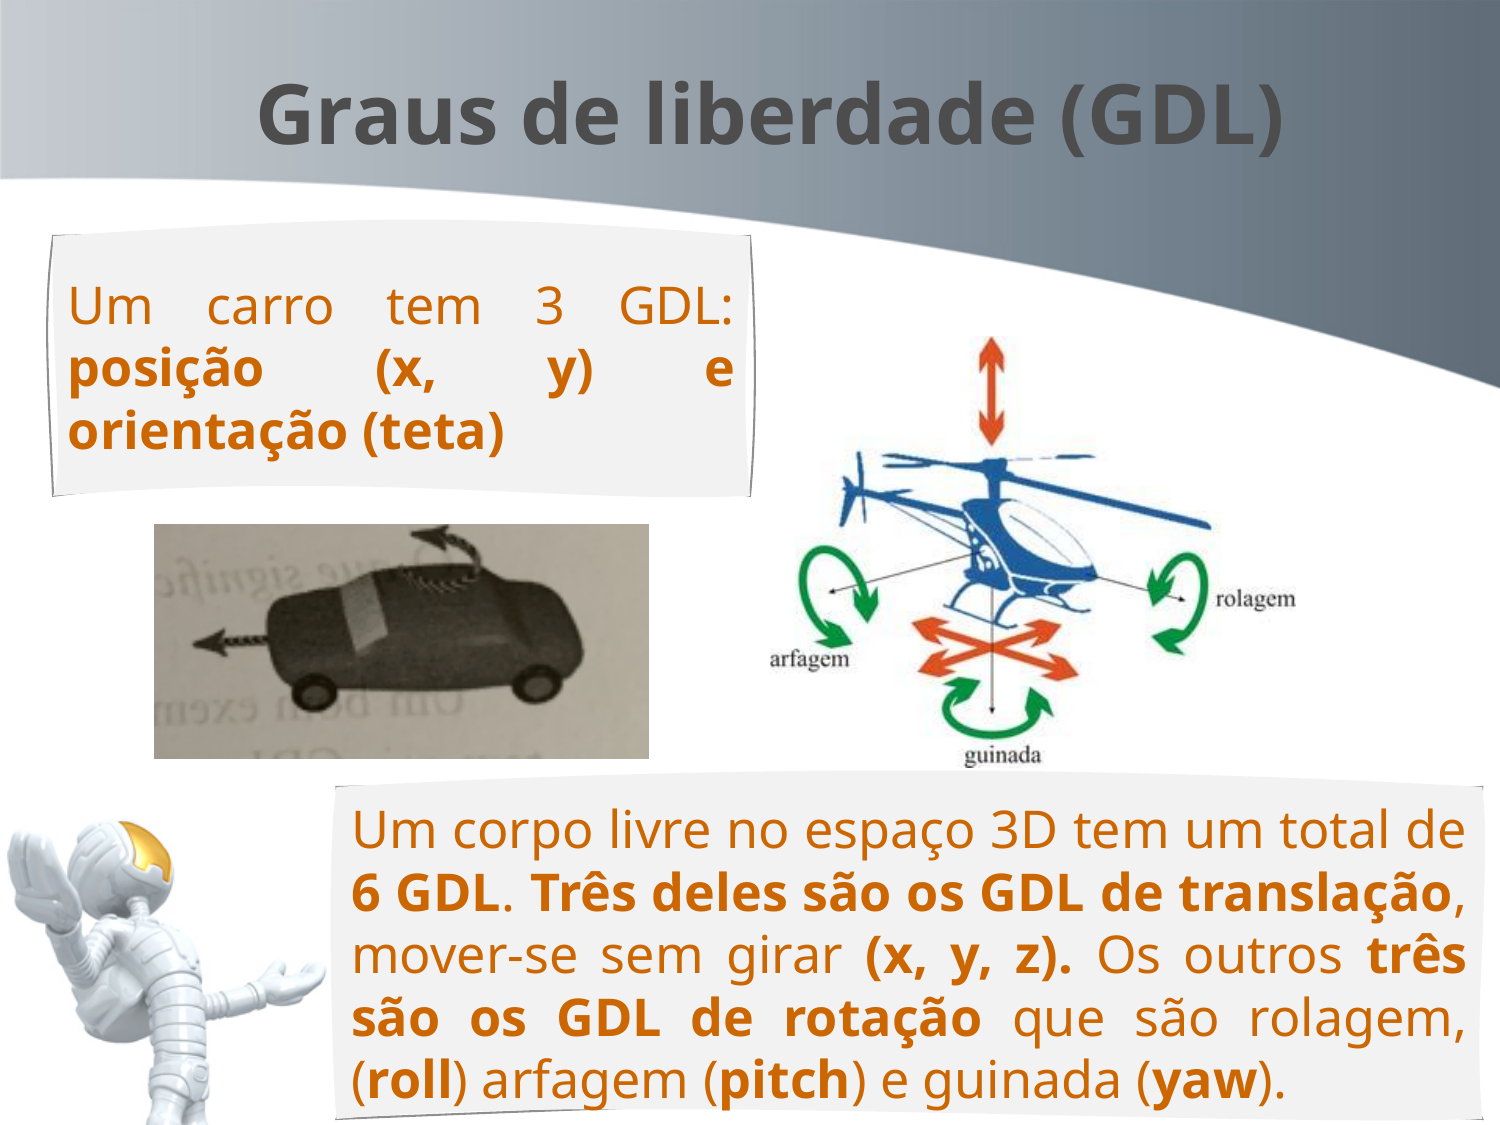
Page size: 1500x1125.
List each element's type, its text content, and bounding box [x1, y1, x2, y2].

text_box Um carro tem 3 GDL: posição (x, y) e orientação (teta) [46, 219, 756, 498]
text_box Um corpo livre no espaço 3D tem um total de 6 GDL. Três deles são os GDL de translação, mover-se sem girar (x, y, z). Os outros três são os GDL de rotação que são rolagem, (roll) arfagem (pitch) e guinada (yaw). [330, 770, 1486, 1121]
title Graus de liberdade (GDL) [212, 4, 1329, 218]
picture [0, 0, 1500, 1125]
